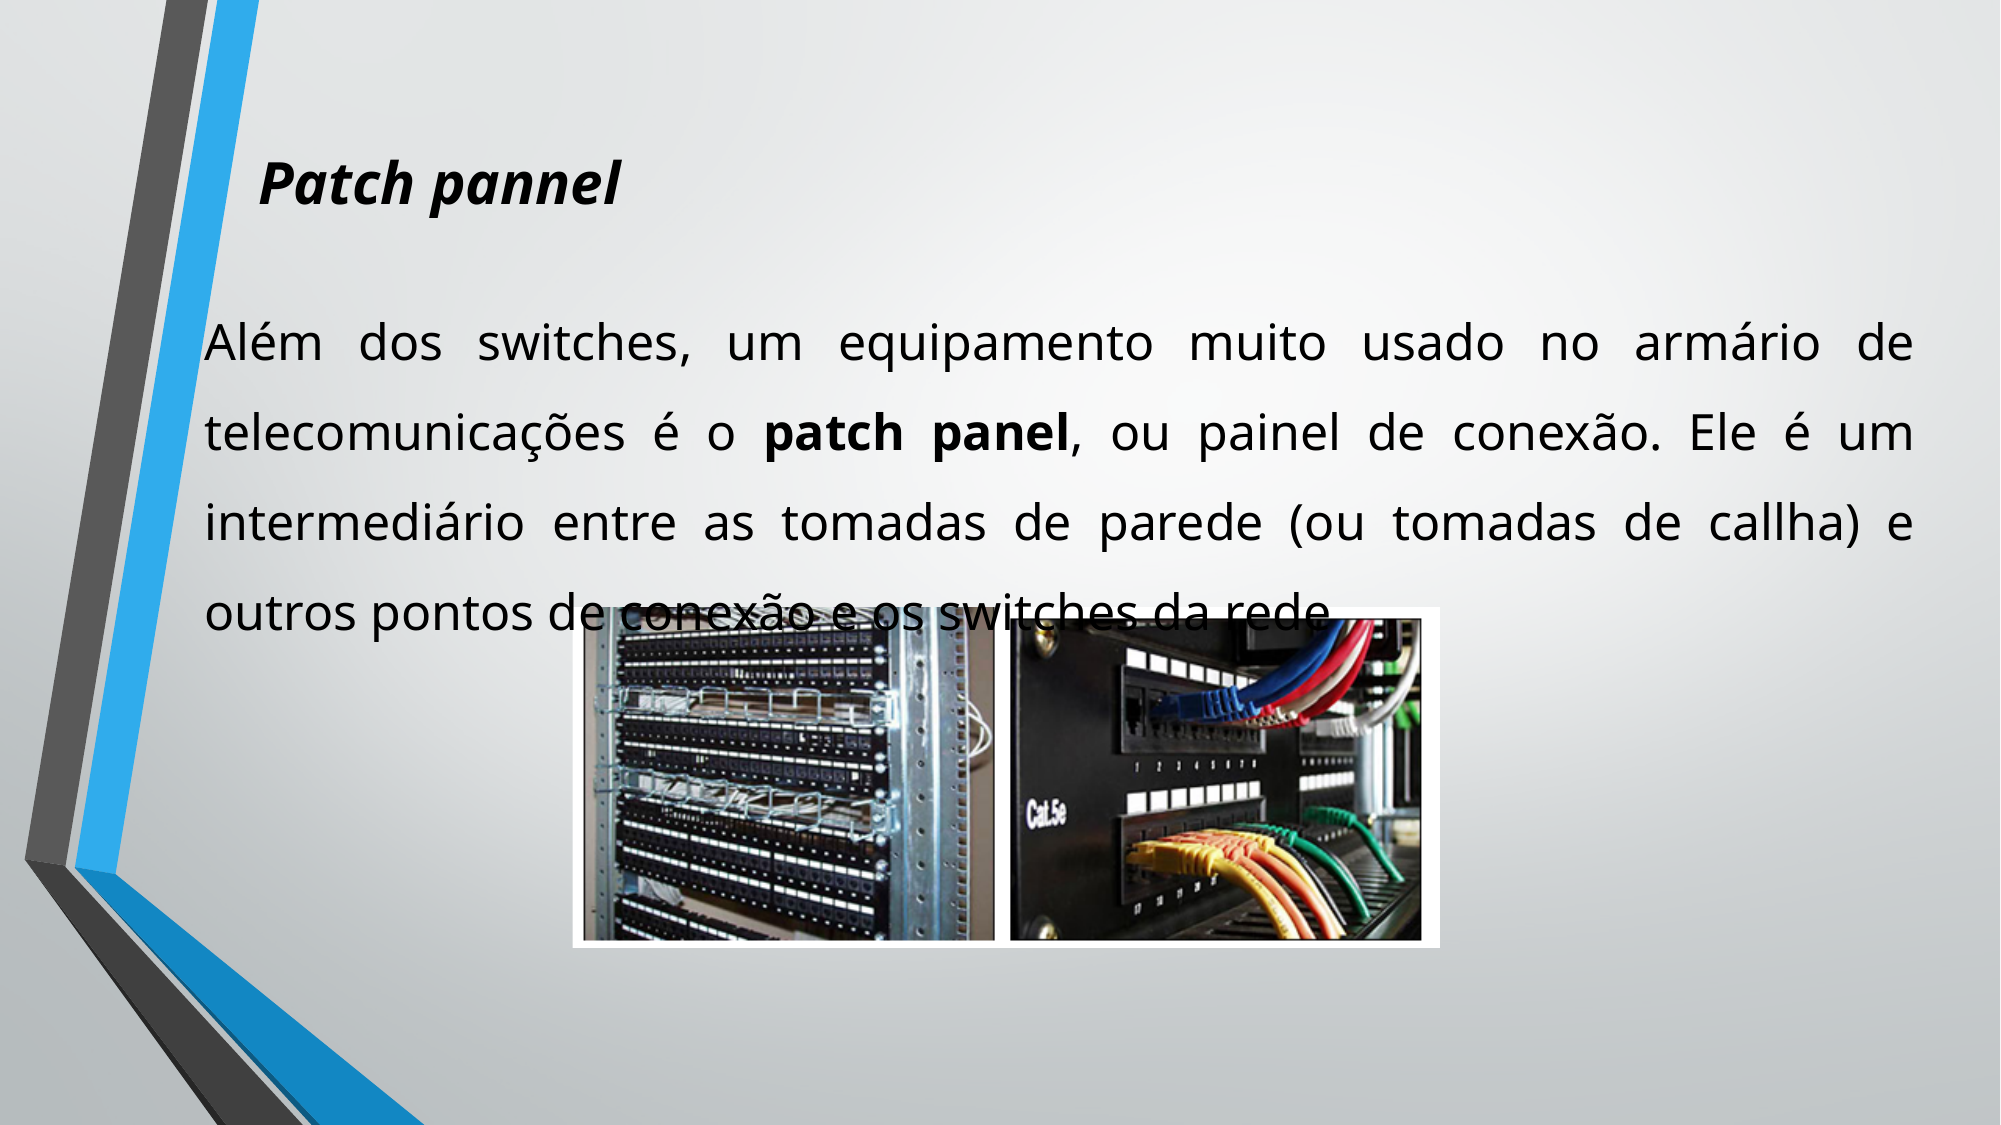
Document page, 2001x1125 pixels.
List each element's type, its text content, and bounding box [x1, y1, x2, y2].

title Patch pannel [243, 112, 1887, 251]
text_box Além dos switches, um equipamento muito usado no armário de telecomunicações é o patch panel, ou painel de conexão. Ele é um intermediário entre as tomadas de parede (ou tomadas de callha) e outros pontos de conexão e os switches da rede [189, 273, 1931, 649]
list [572, 607, 1440, 948]
